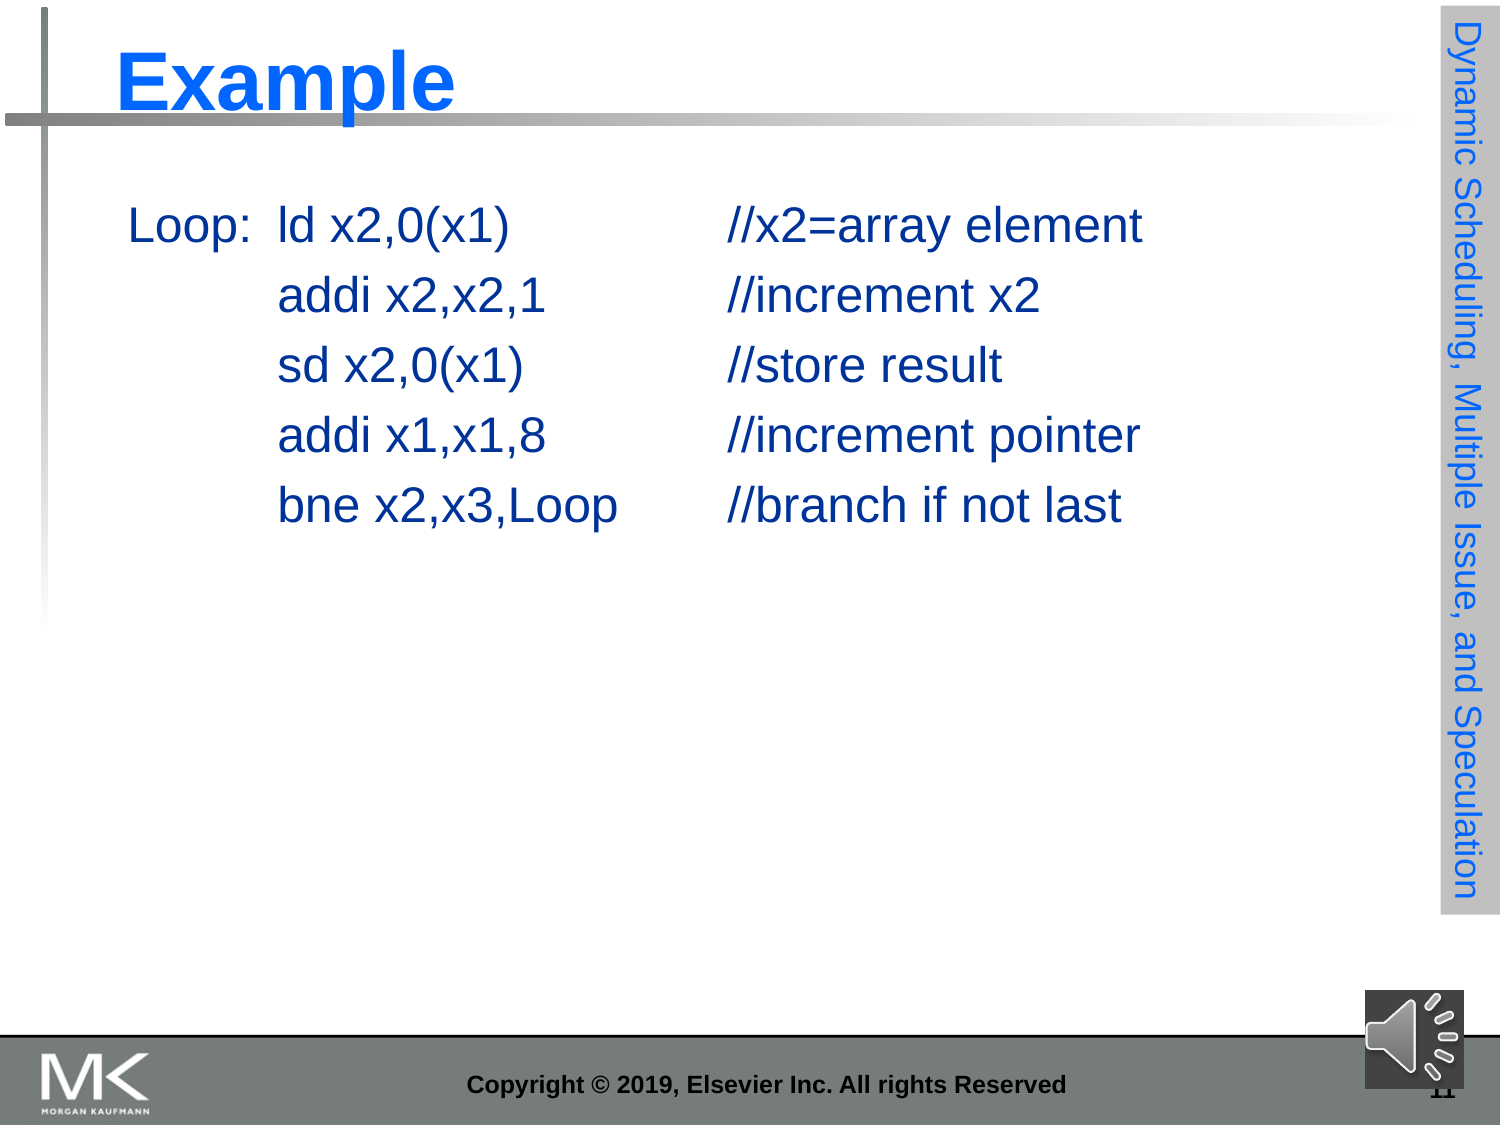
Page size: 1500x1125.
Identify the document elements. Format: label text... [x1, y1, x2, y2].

title Example [100, 18, 1460, 135]
picture [29, 1046, 160, 1123]
footer Copyright © 2019, Elsevier Inc. All rights Reserved [170, 1046, 1365, 1106]
picture [1364, 989, 1465, 1090]
list Loop: ld x2,0(x1) //x2=array element addi x2,x2,1 //increment x2 sd x2,0(x1) //store result addi x1,x1,8 //increment pointer bne x2,x3,Loop //branch if not last [111, 184, 1470, 1024]
text_box Dynamic Scheduling, Multiple Issue, and Speculation [1440, 5, 1500, 915]
